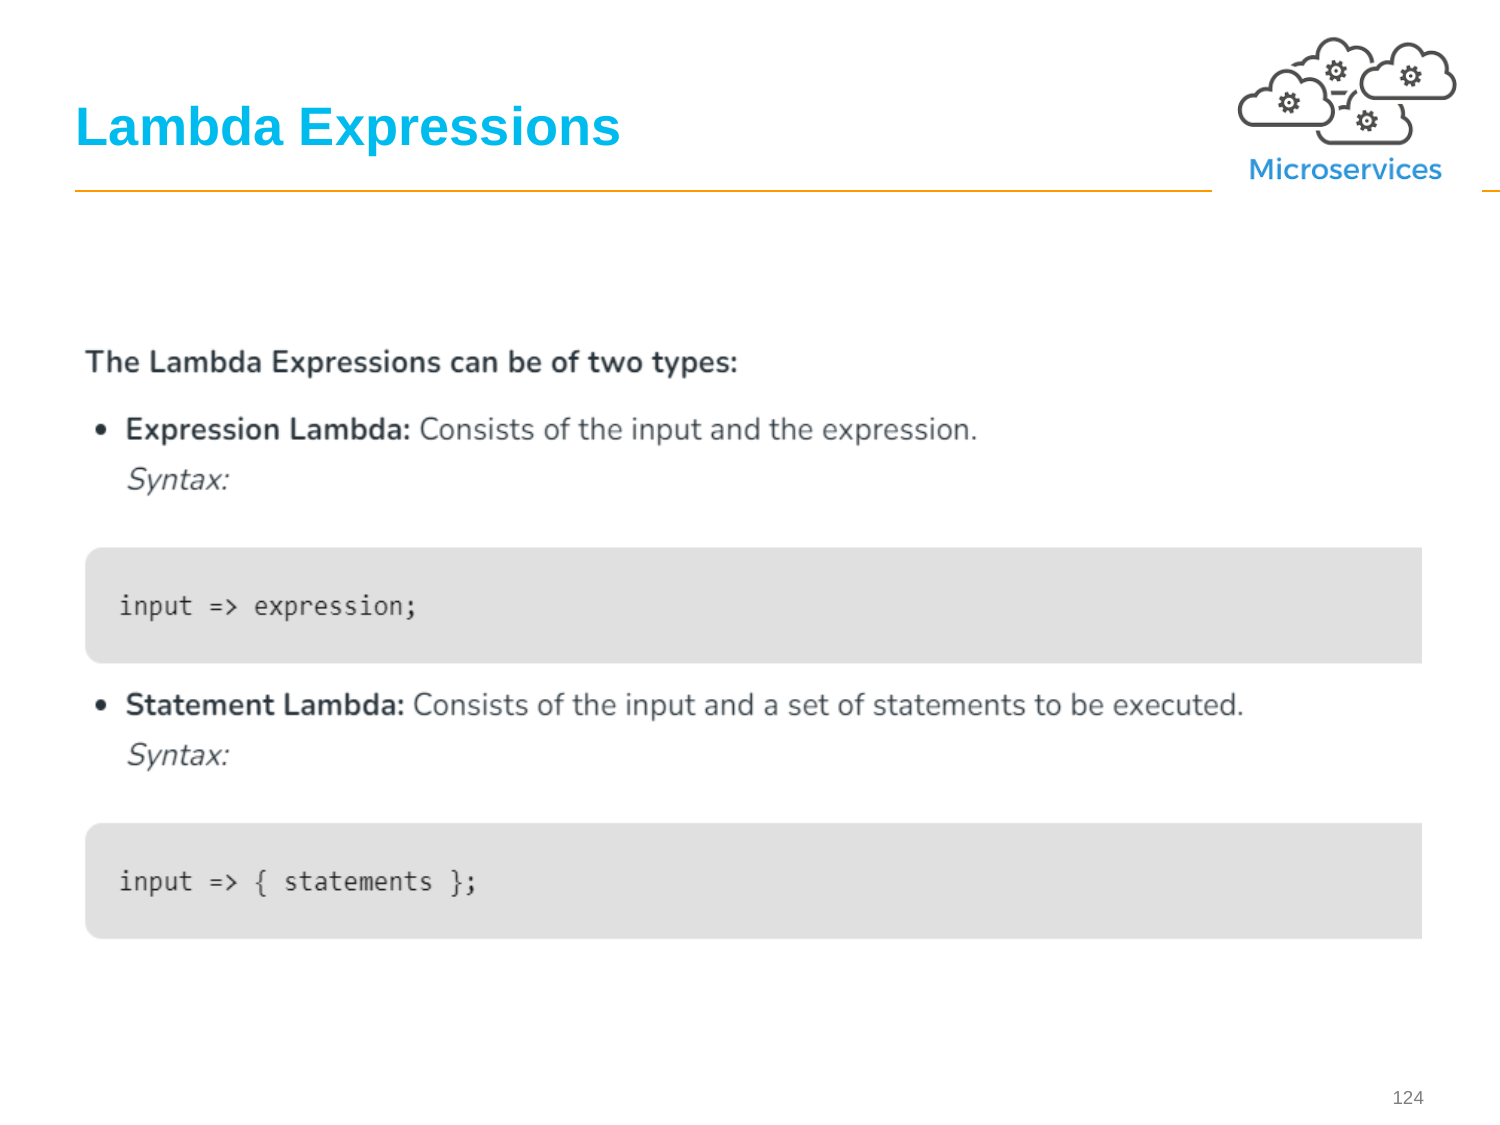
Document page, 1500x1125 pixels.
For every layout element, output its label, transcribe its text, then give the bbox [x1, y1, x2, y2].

title Lambda Expressions [75, 27, 1422, 157]
picture [75, 324, 1422, 948]
picture [1212, 1, 1482, 203]
